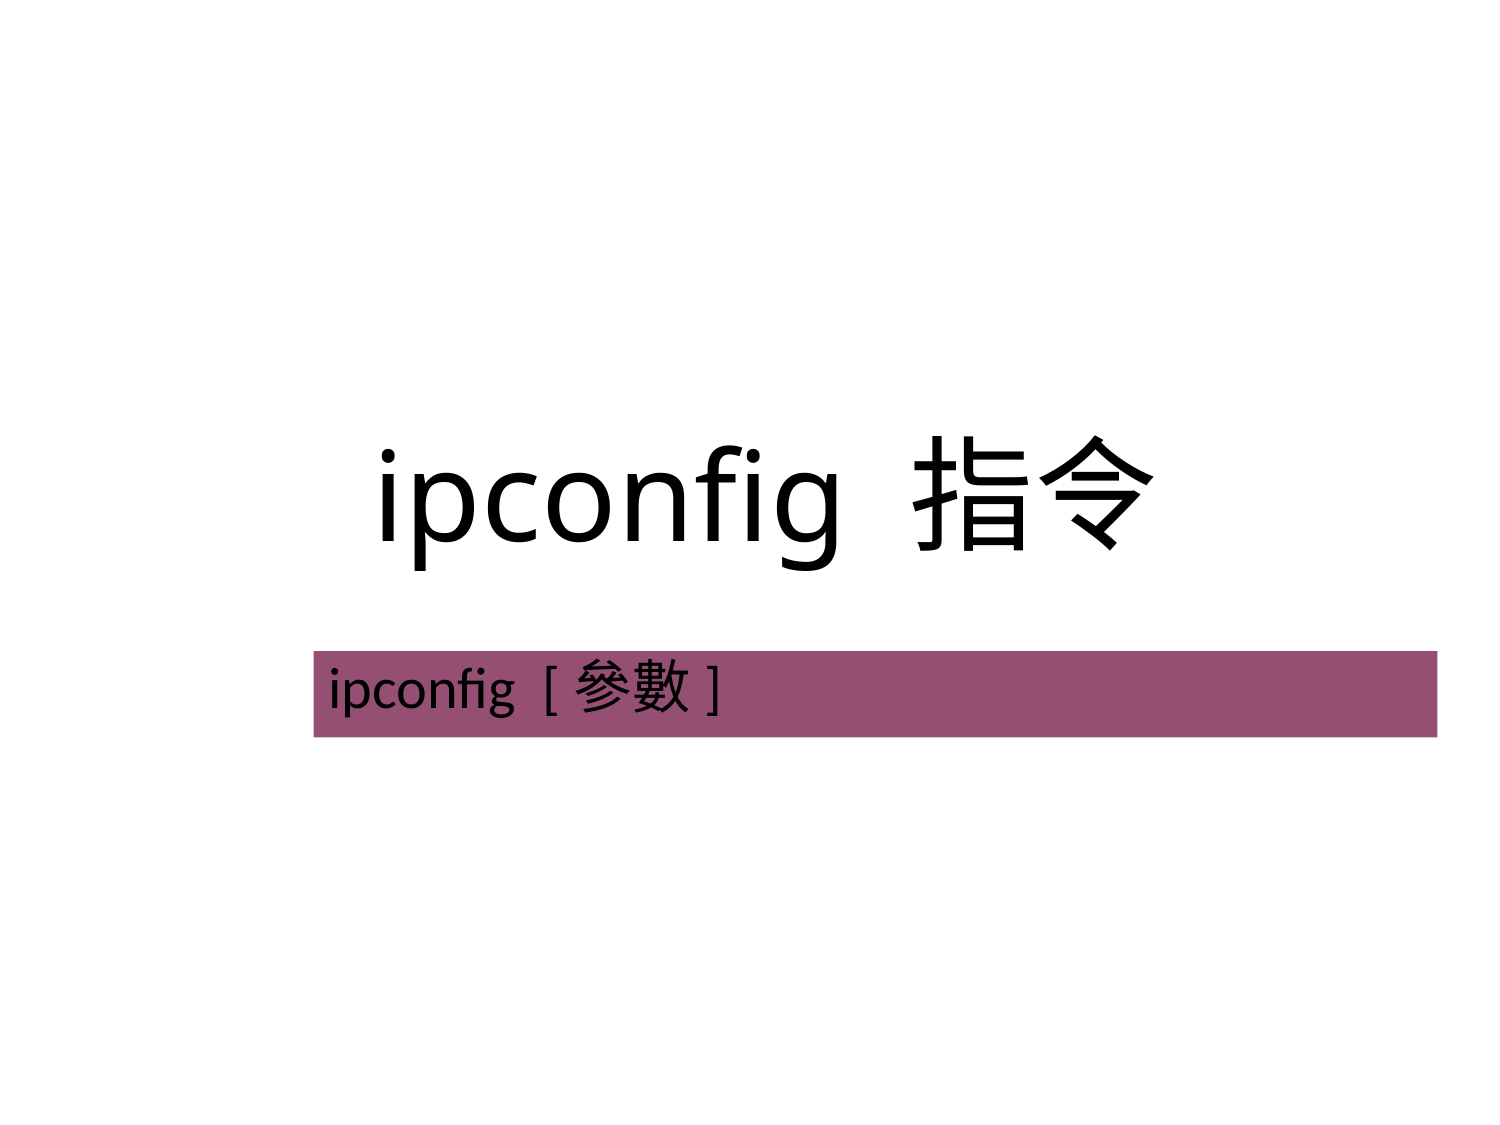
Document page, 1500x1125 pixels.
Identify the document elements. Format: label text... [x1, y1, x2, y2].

subtitle ipconfig [參數] [313, 651, 1438, 738]
title ipconfig 指令 [112, 184, 1388, 576]
